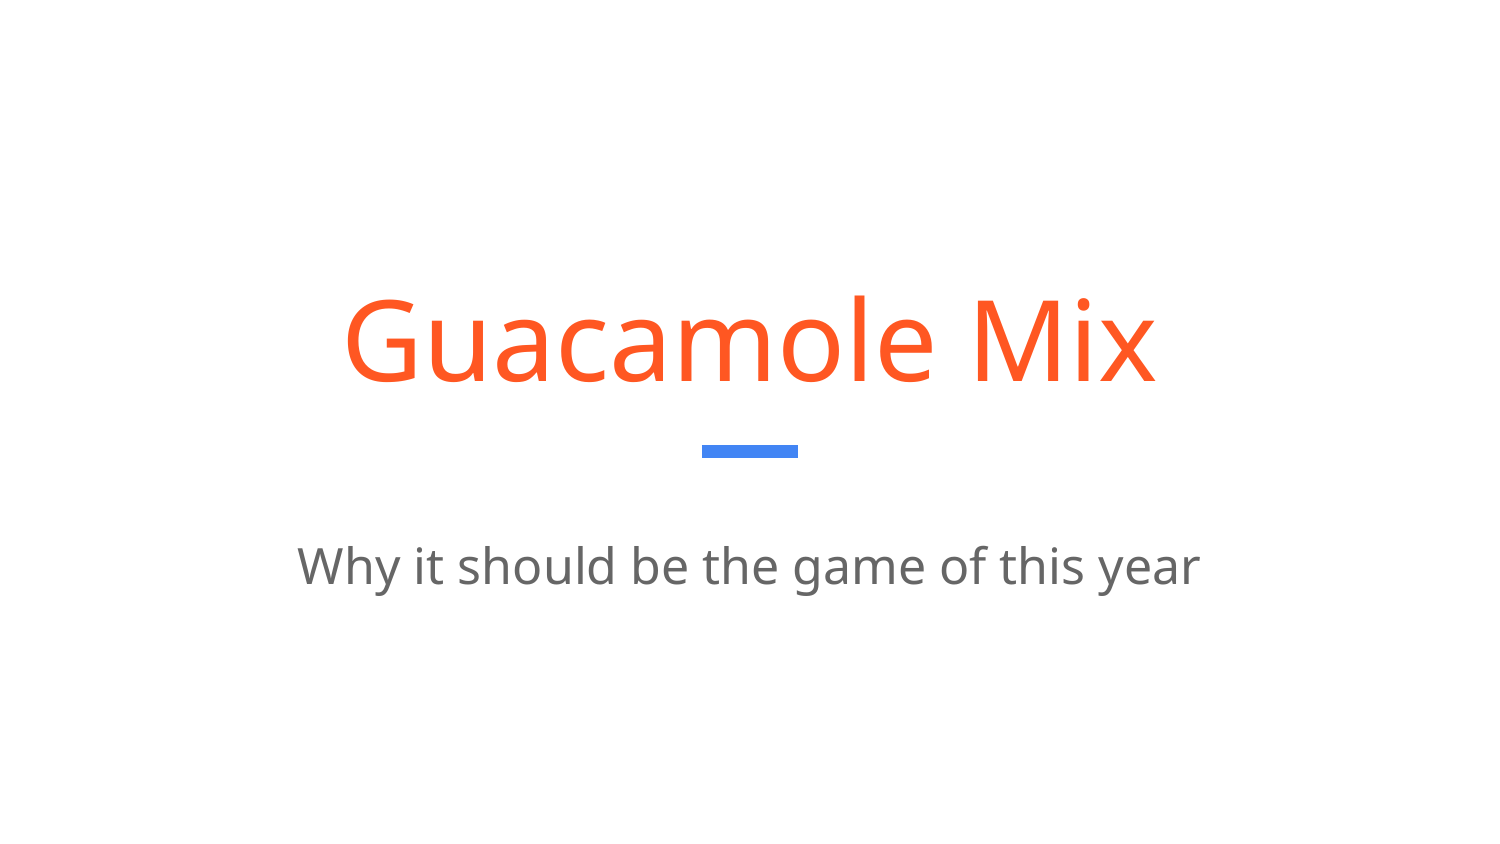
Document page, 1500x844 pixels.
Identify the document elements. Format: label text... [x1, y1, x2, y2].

subtitle Why it should be the game of this year [51, 519, 1449, 640]
title Guacamole Mix [51, 97, 1449, 419]
